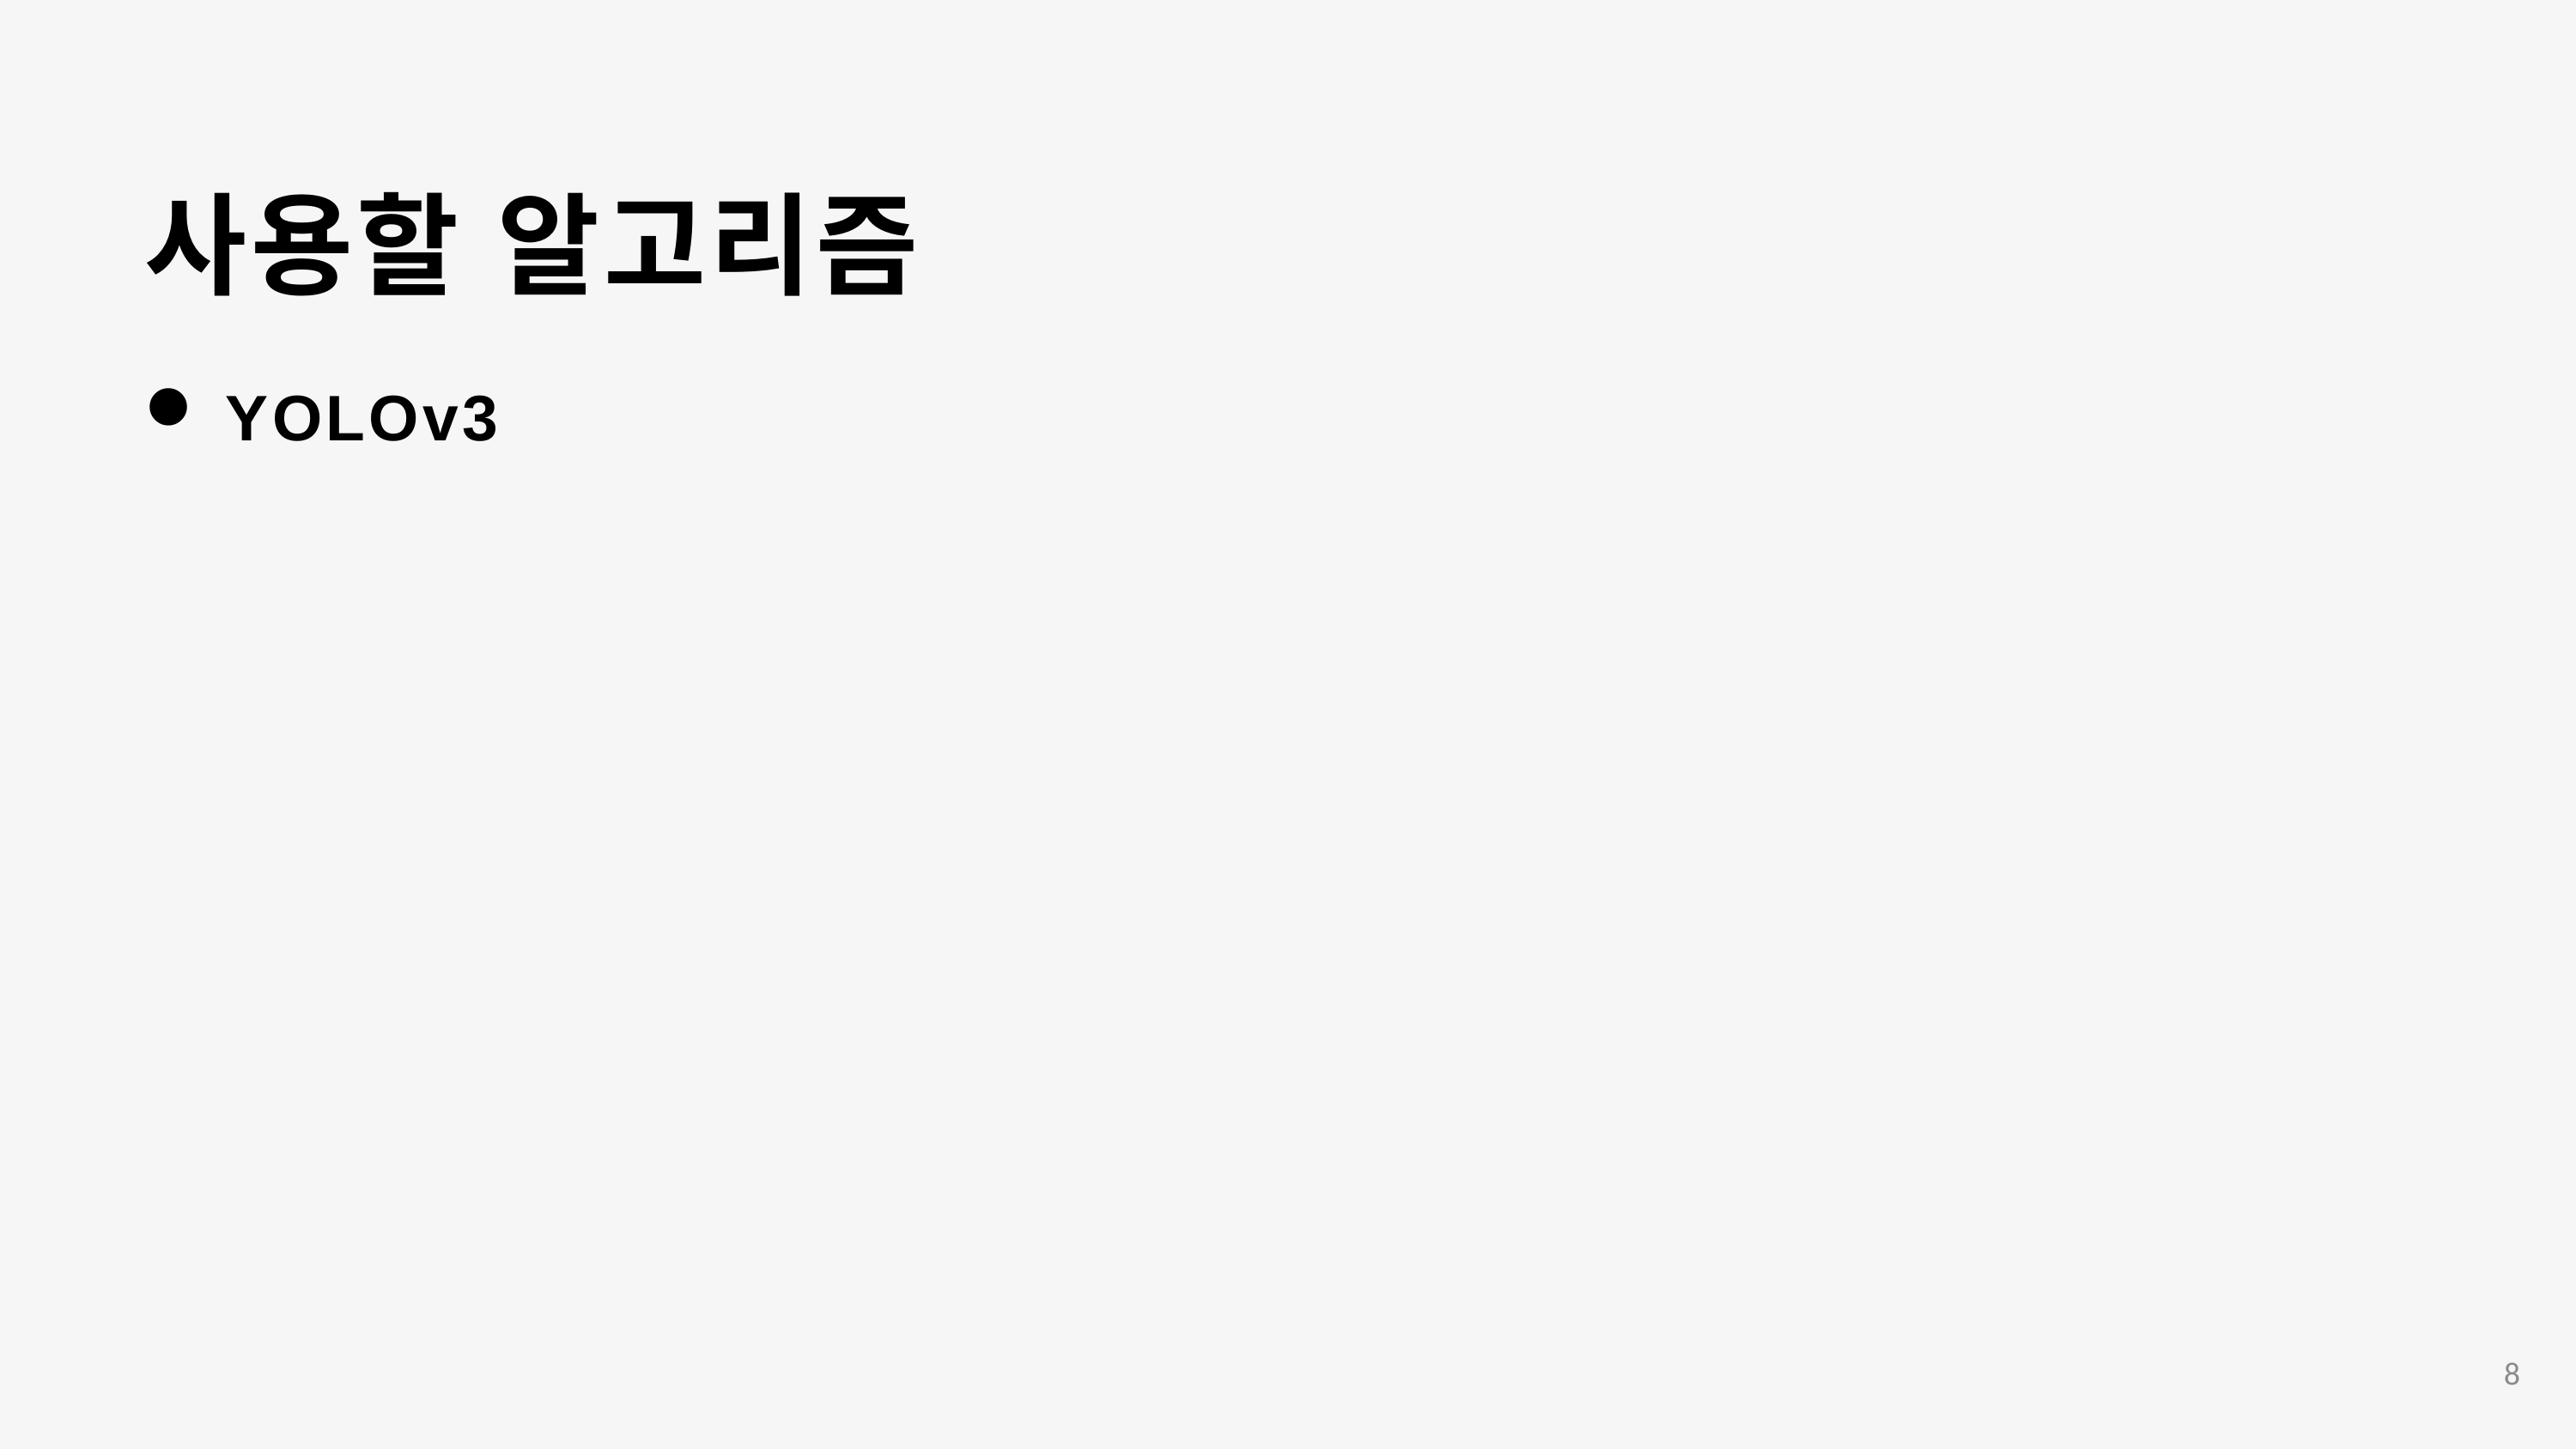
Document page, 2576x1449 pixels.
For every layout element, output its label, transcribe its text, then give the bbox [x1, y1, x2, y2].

text_box 사용할 알고리즘 [144, 153, 1466, 298]
text_box YOLOv3 [144, 298, 2475, 454]
slide_number 8 [2200, 1336, 2533, 1410]
